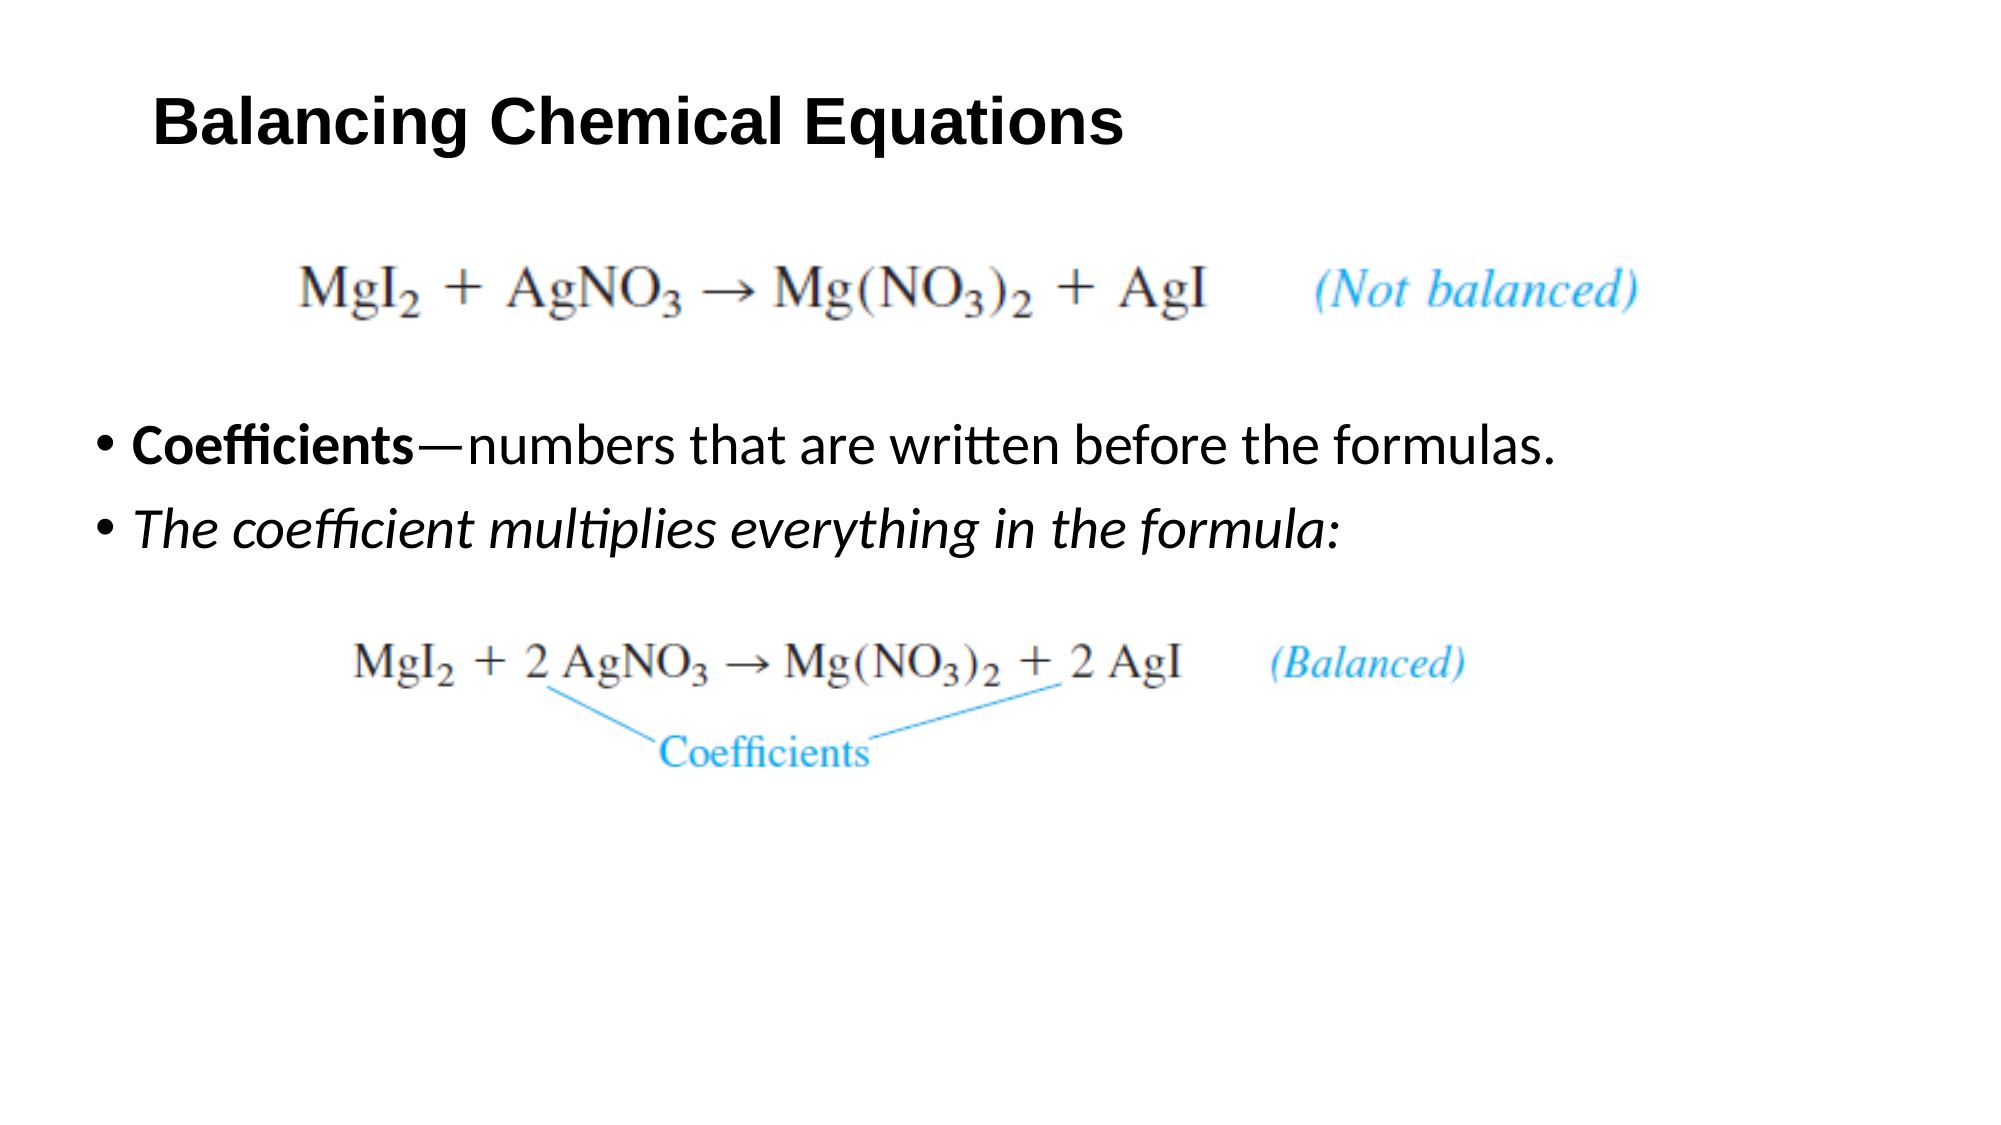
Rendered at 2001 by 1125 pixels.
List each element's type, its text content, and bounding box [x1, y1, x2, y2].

title Balancing Chemical Equations [137, 59, 1863, 187]
picture [341, 613, 1480, 783]
picture [285, 232, 1658, 340]
list Coefficients—numbers that are written before the formulas. The coefficient multiplies everything in the formula: [80, 232, 1863, 1014]
